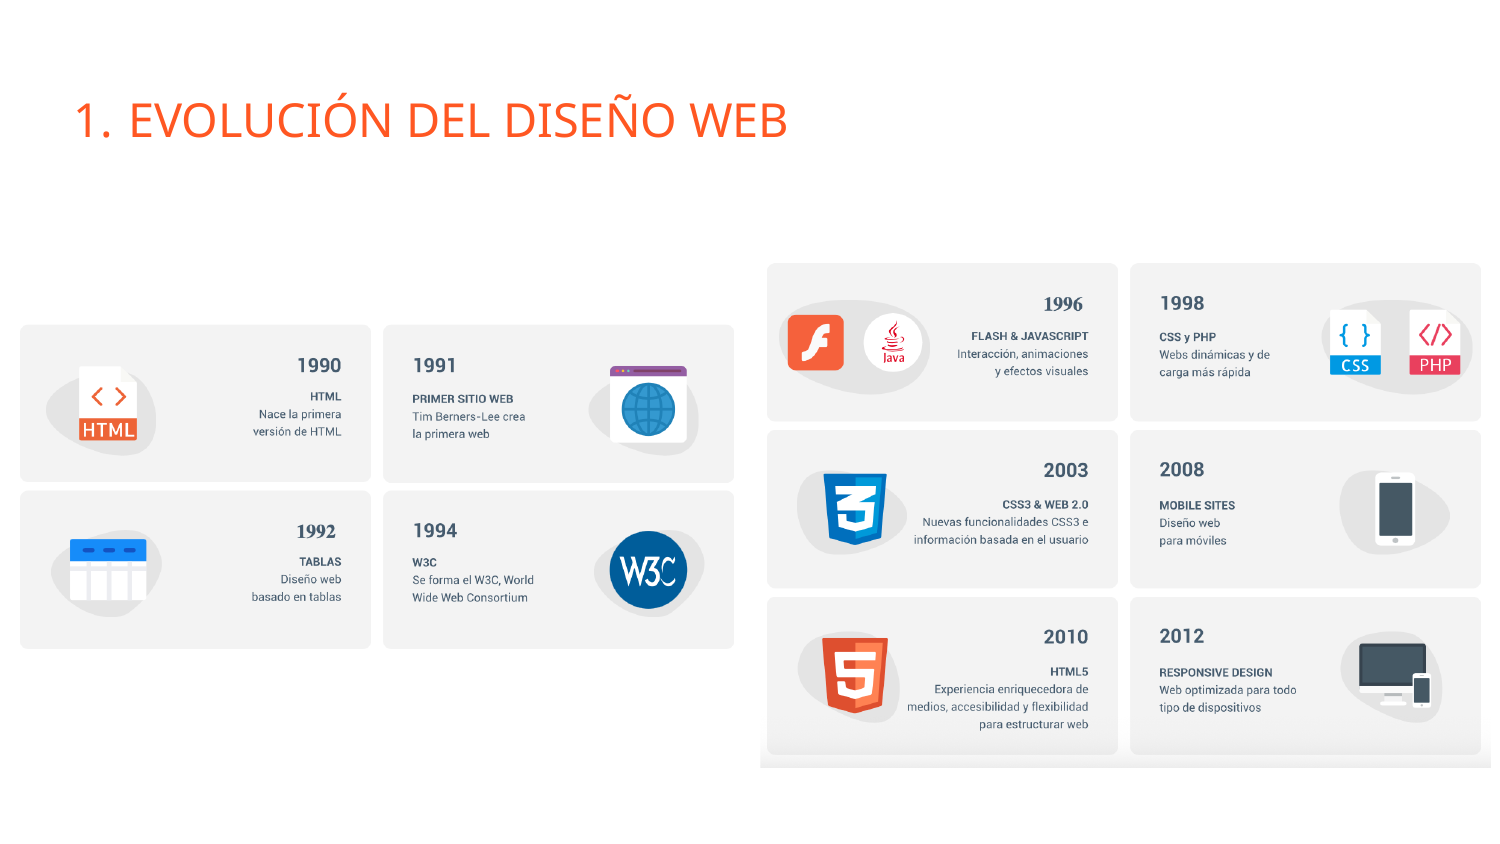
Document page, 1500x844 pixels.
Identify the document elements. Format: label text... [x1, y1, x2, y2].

title EVOLUCIÓN DEL DISEÑO WEB [51, 72, 1449, 167]
picture [760, 259, 1492, 769]
picture [12, 318, 744, 653]
